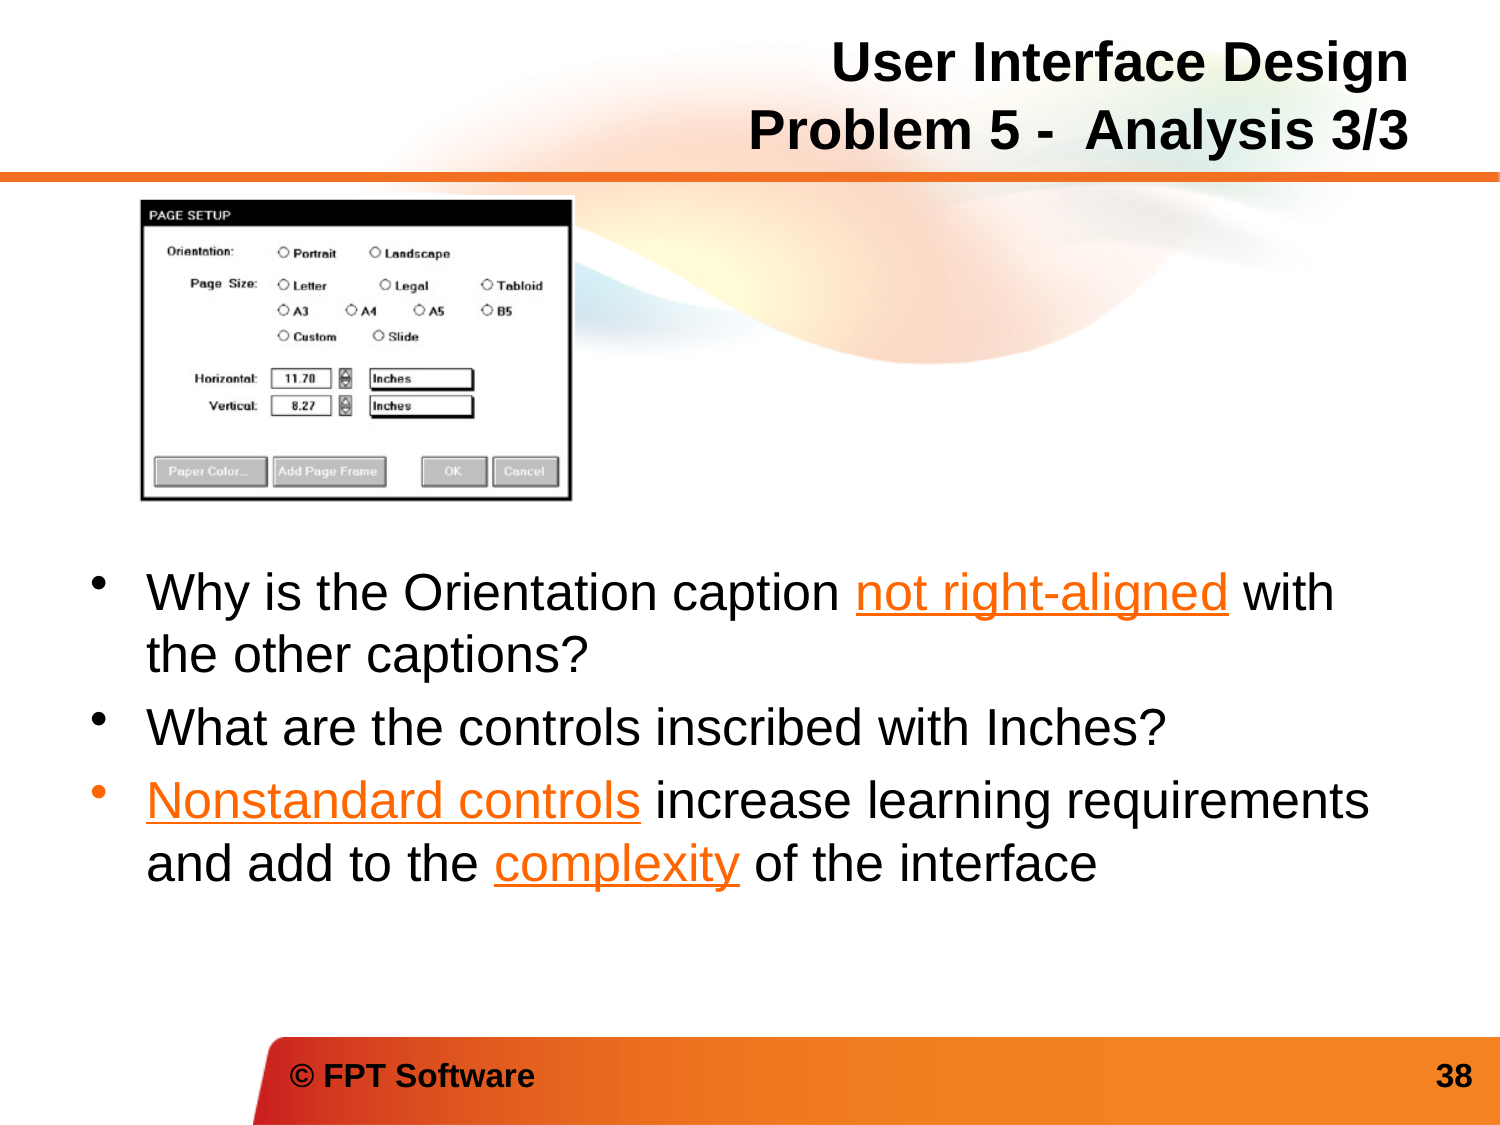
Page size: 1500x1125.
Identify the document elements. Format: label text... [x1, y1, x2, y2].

picture [253, 1037, 1500, 1125]
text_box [136, 195, 575, 505]
picture [0, 0, 1500, 486]
list Why is the Orientation caption not right-aligned with the other captions? What are the controls inscribed with Inches? Nonstandard controls increase learning requirements and add to the complexity of the interface [75, 550, 1425, 960]
title User Interface Design Problem 5 - Analysis 3/3 [437, 24, 1425, 161]
